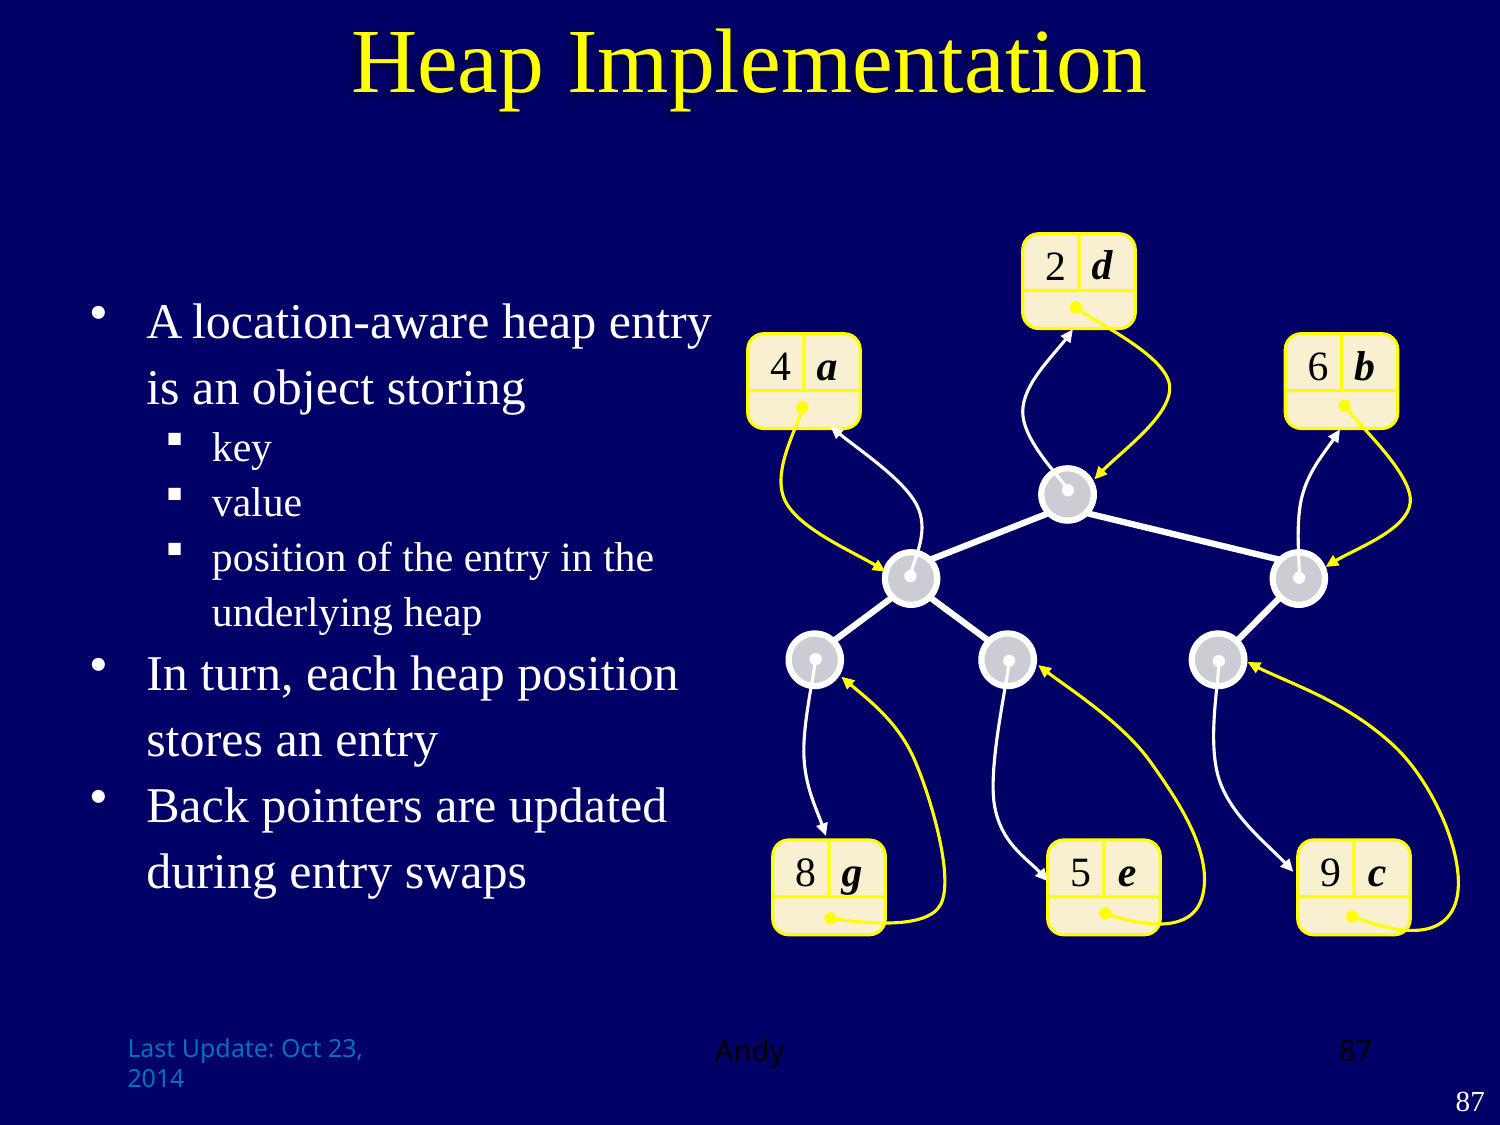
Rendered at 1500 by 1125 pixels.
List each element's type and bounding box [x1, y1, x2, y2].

list [75, 275, 737, 1038]
slide_number [1074, 1024, 1388, 1101]
slide_number [112, 1024, 426, 1101]
title [112, 0, 1388, 150]
text_box [747, 230, 1459, 935]
footer [512, 1024, 988, 1101]
